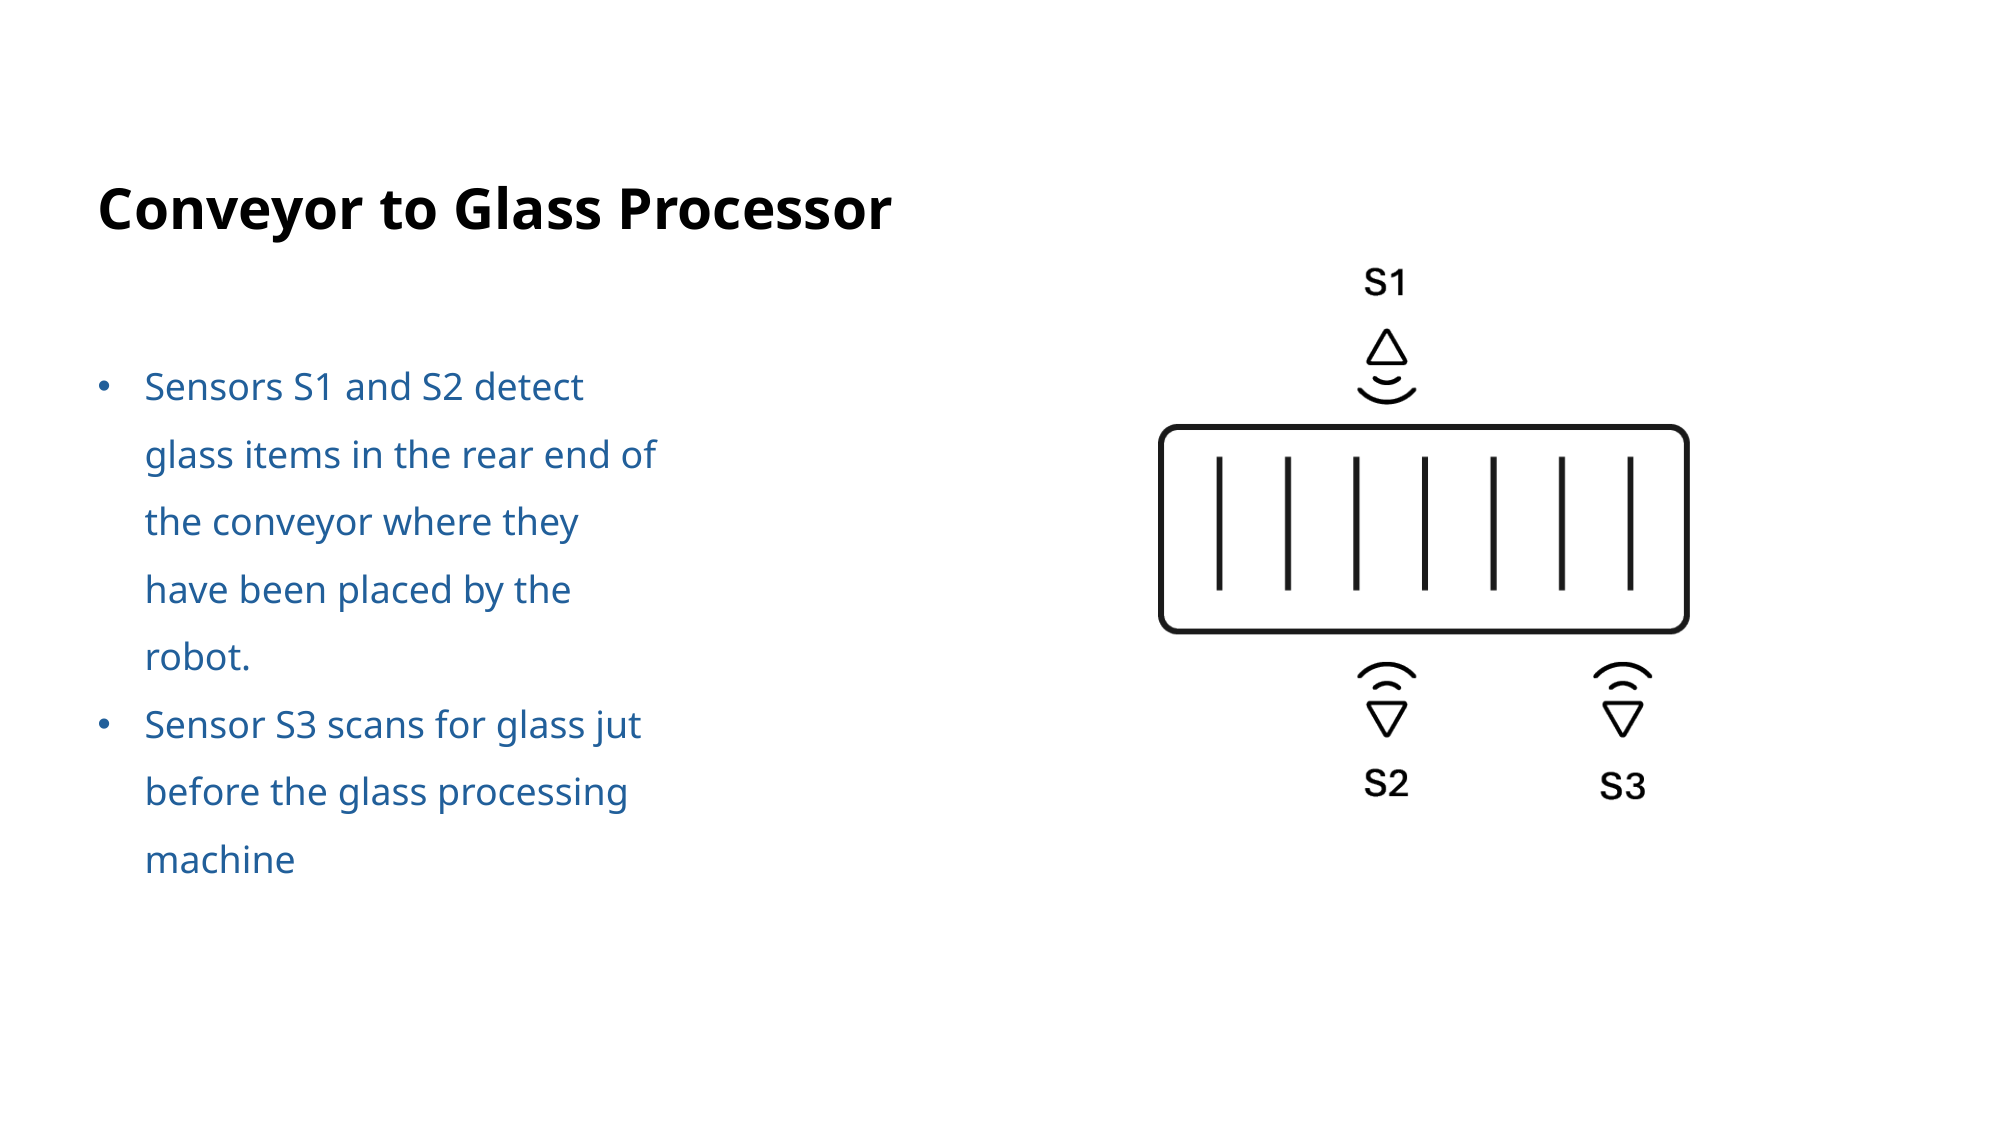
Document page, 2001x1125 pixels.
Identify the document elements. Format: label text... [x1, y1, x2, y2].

picture [1157, 259, 1692, 811]
text_box Sensors S1 and S2 detect glass items in the rear end of the conveyor where they have been placed by the robot. Sensor S3 scans for glass jut before the glass processing machine [82, 333, 675, 956]
title Conveyor to Glass Processor [82, 151, 940, 272]
